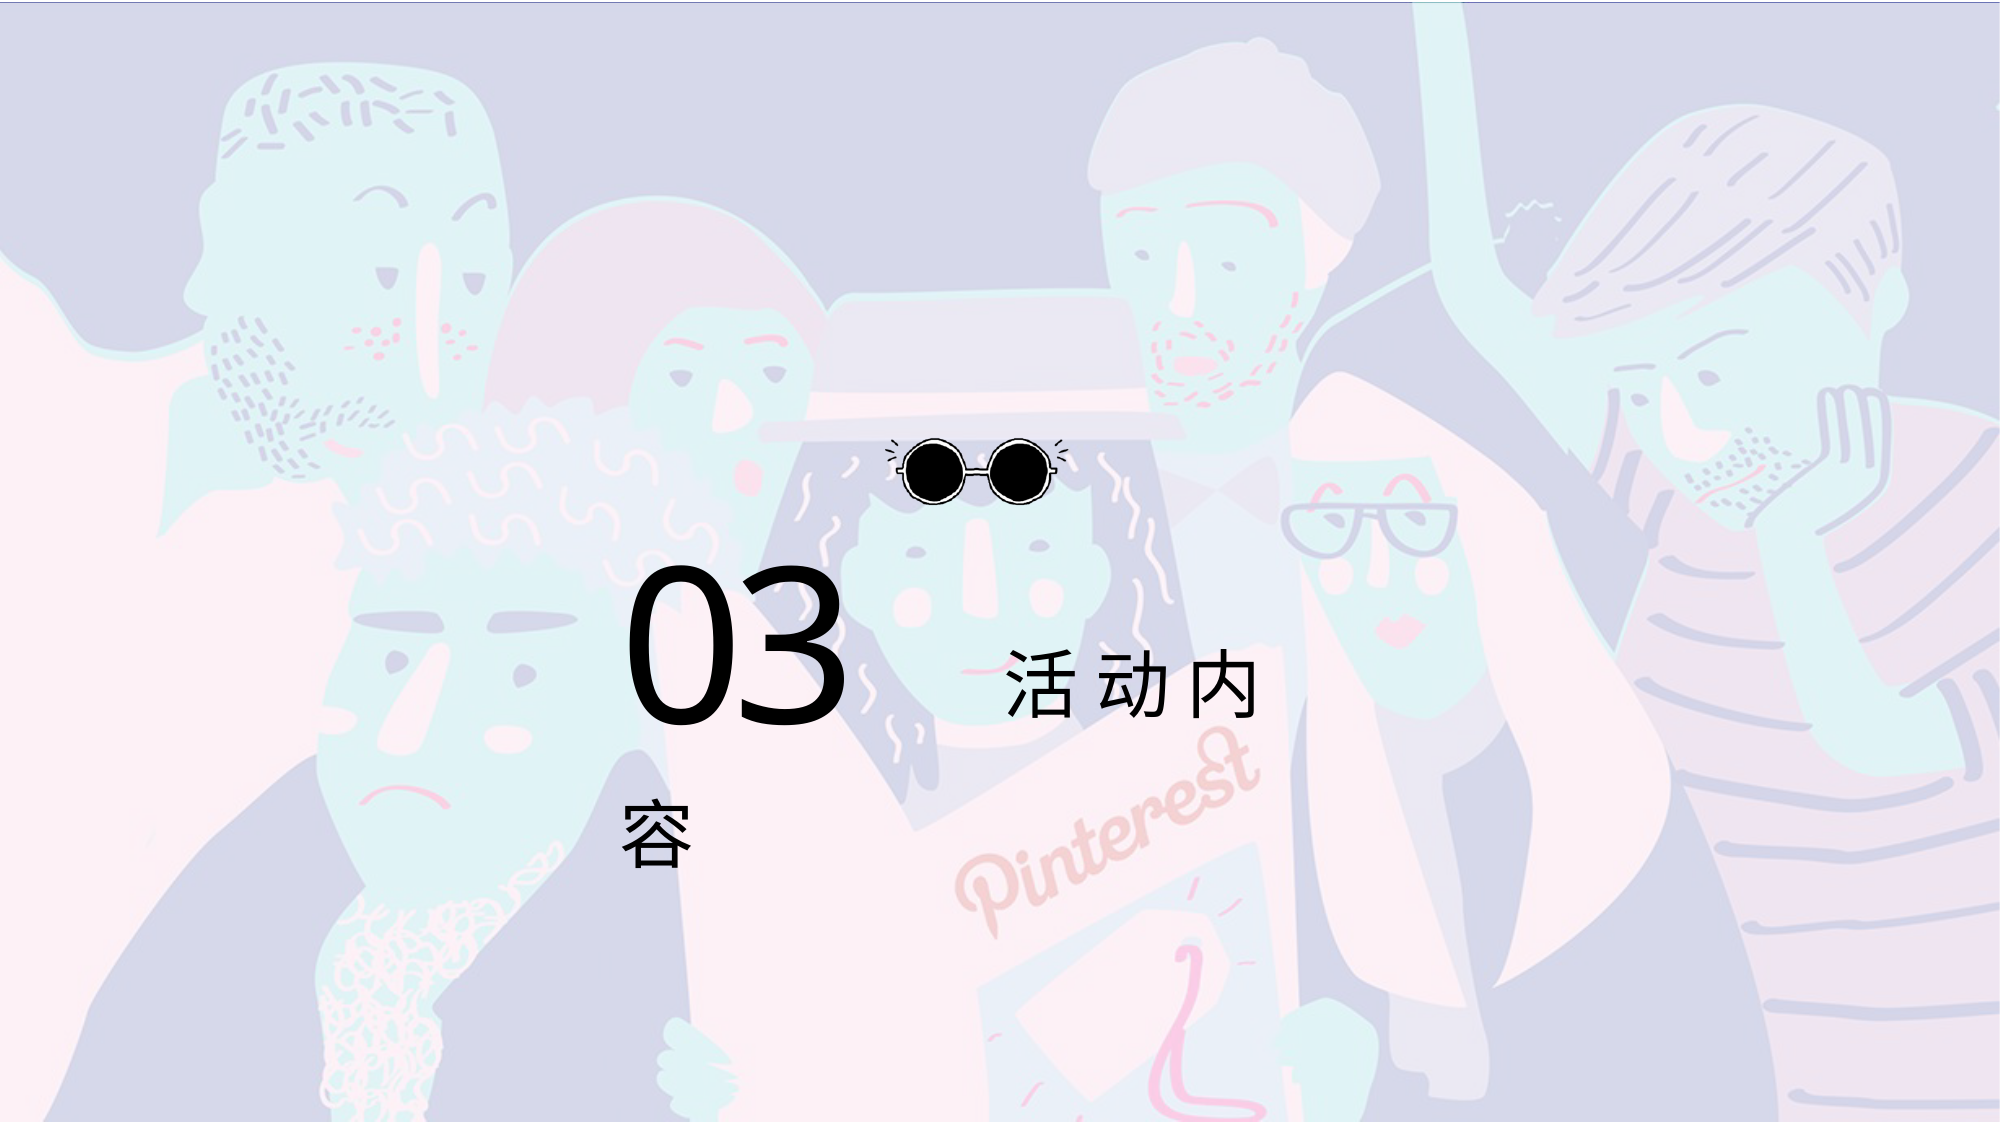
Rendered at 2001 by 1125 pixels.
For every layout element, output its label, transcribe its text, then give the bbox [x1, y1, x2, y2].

title 03 活 动 内 容 [617, 335, 1273, 878]
text_box [0, 2, 2000, 1125]
